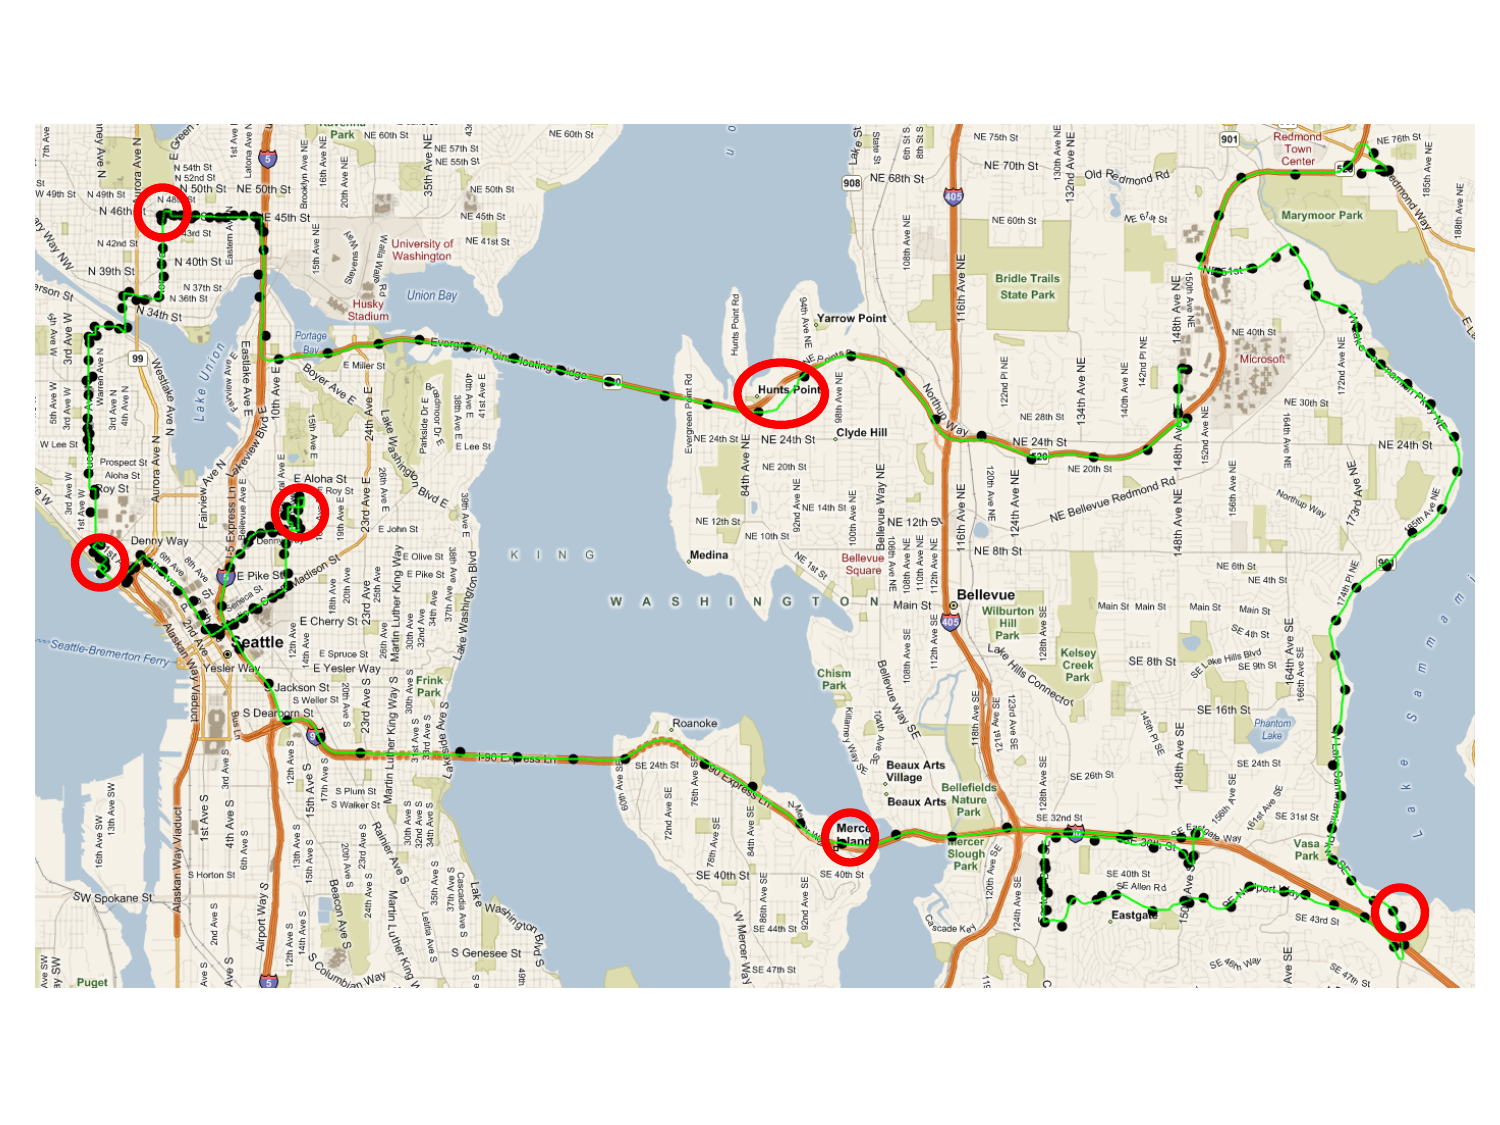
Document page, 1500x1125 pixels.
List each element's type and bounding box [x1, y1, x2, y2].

picture [34, 124, 1476, 988]
